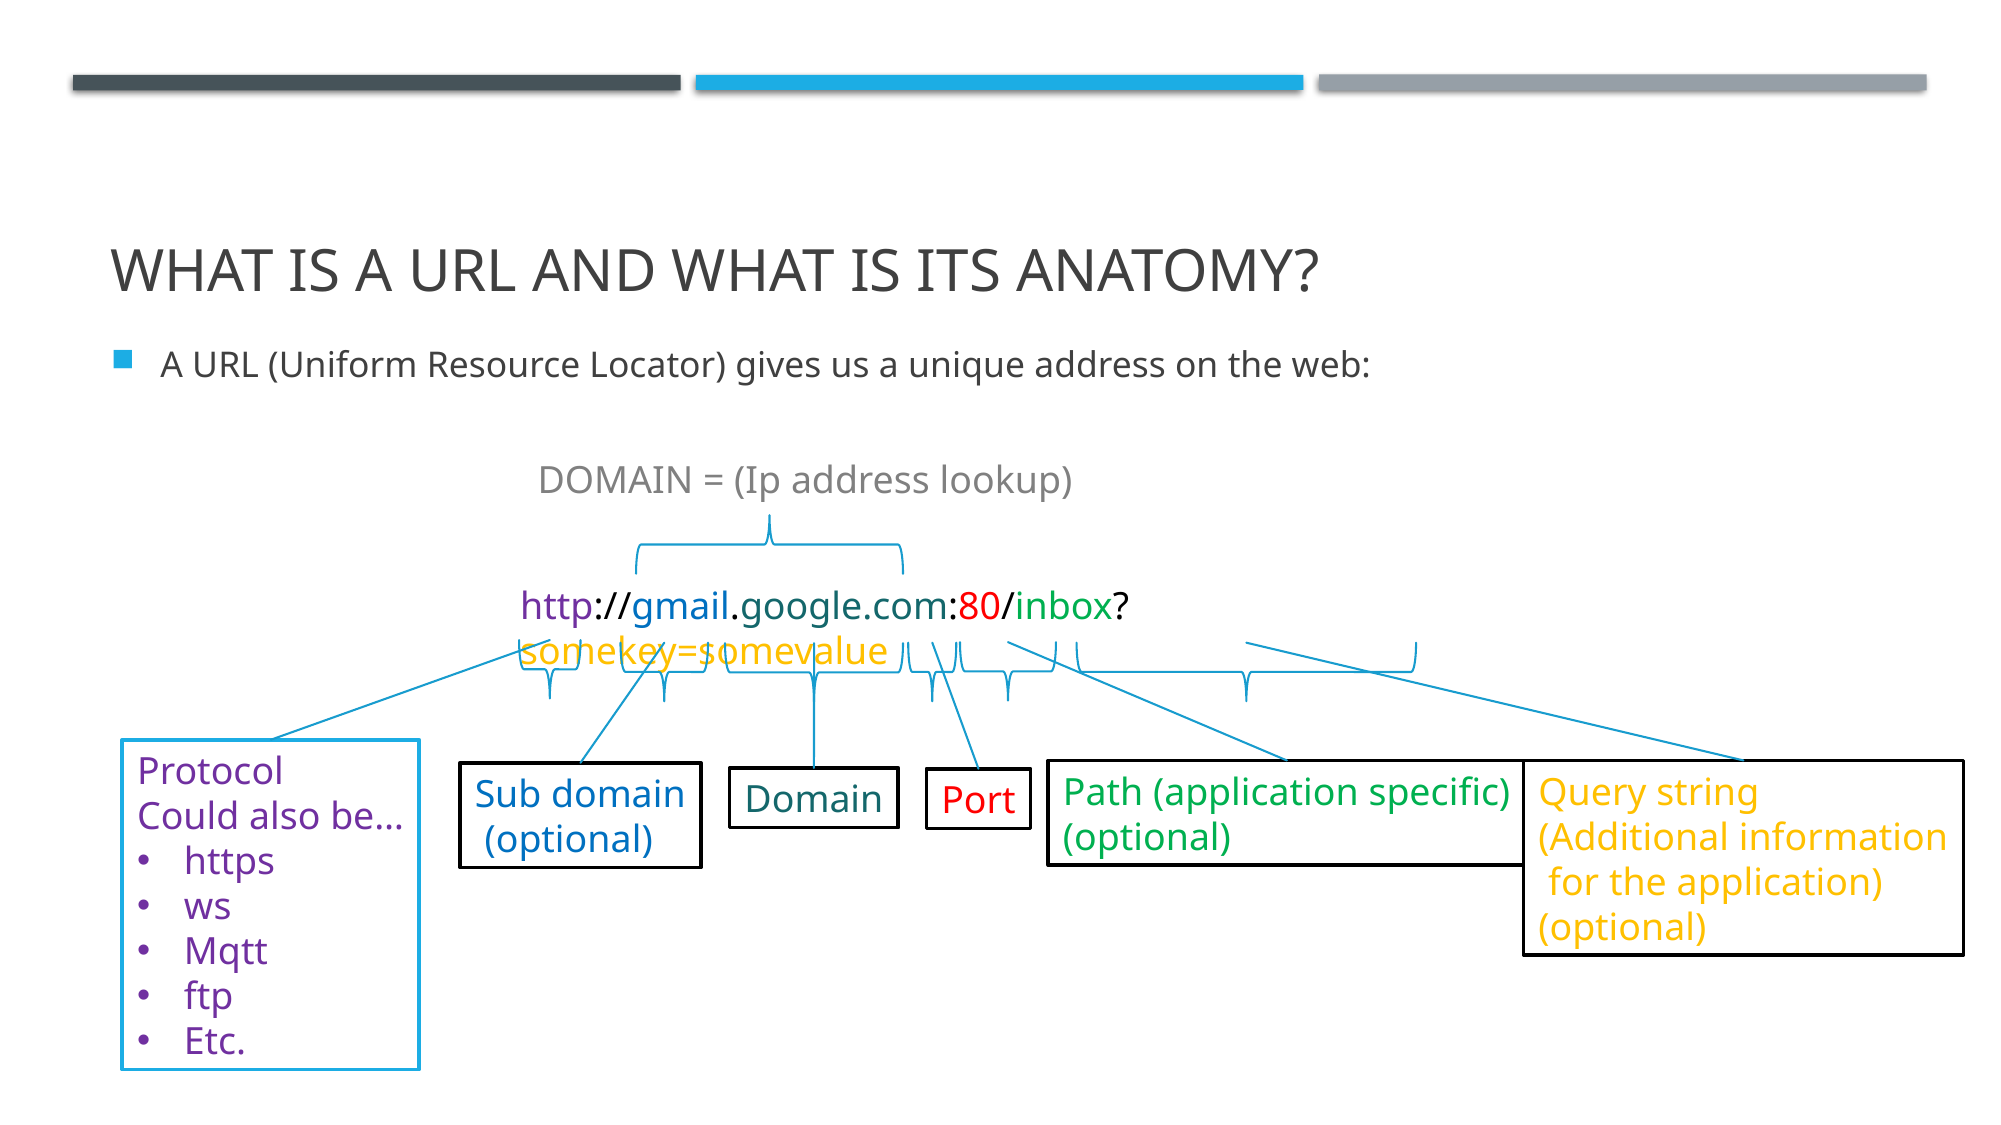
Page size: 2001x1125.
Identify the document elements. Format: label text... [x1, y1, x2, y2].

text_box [1007, 700, 1242, 761]
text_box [1245, 700, 1744, 761]
text_box Protocol Could also be… https ws Mqtt ftp Etc. [120, 738, 421, 1071]
text_box Port [925, 767, 1032, 830]
text_box Domain [728, 766, 900, 829]
text_box Sub domain (optional) [458, 761, 703, 869]
text_box [1075, 641, 1369, 698]
title What is a URL AND WHAT IS ITS ANATOMY? [95, 115, 1905, 311]
text_box DOMAIN = (Ip address lookup) [522, 448, 1088, 509]
text_box [518, 639, 582, 697]
text_box Path (application specific) (optional) [1046, 769, 1522, 867]
text_box [619, 641, 662, 673]
text_box [1013, 641, 1057, 661]
text_box [816, 642, 905, 685]
text_box [934, 641, 958, 674]
text_box [1253, 641, 1418, 674]
list A URL (Uniform Resource Locator) gives us a unique address on the web: [95, 338, 1799, 450]
text_box [723, 642, 813, 686]
text_box [907, 641, 941, 699]
text_box [646, 641, 710, 700]
text_box [958, 641, 1056, 699]
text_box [931, 700, 979, 770]
text_box [634, 514, 905, 575]
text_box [270, 697, 551, 741]
text_box Query string (Additional information for the application) (optional) [1522, 759, 1965, 957]
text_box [579, 700, 665, 764]
text_box http://gmail.google.com:80/inbox?somekey=somevalue [505, 574, 1430, 680]
